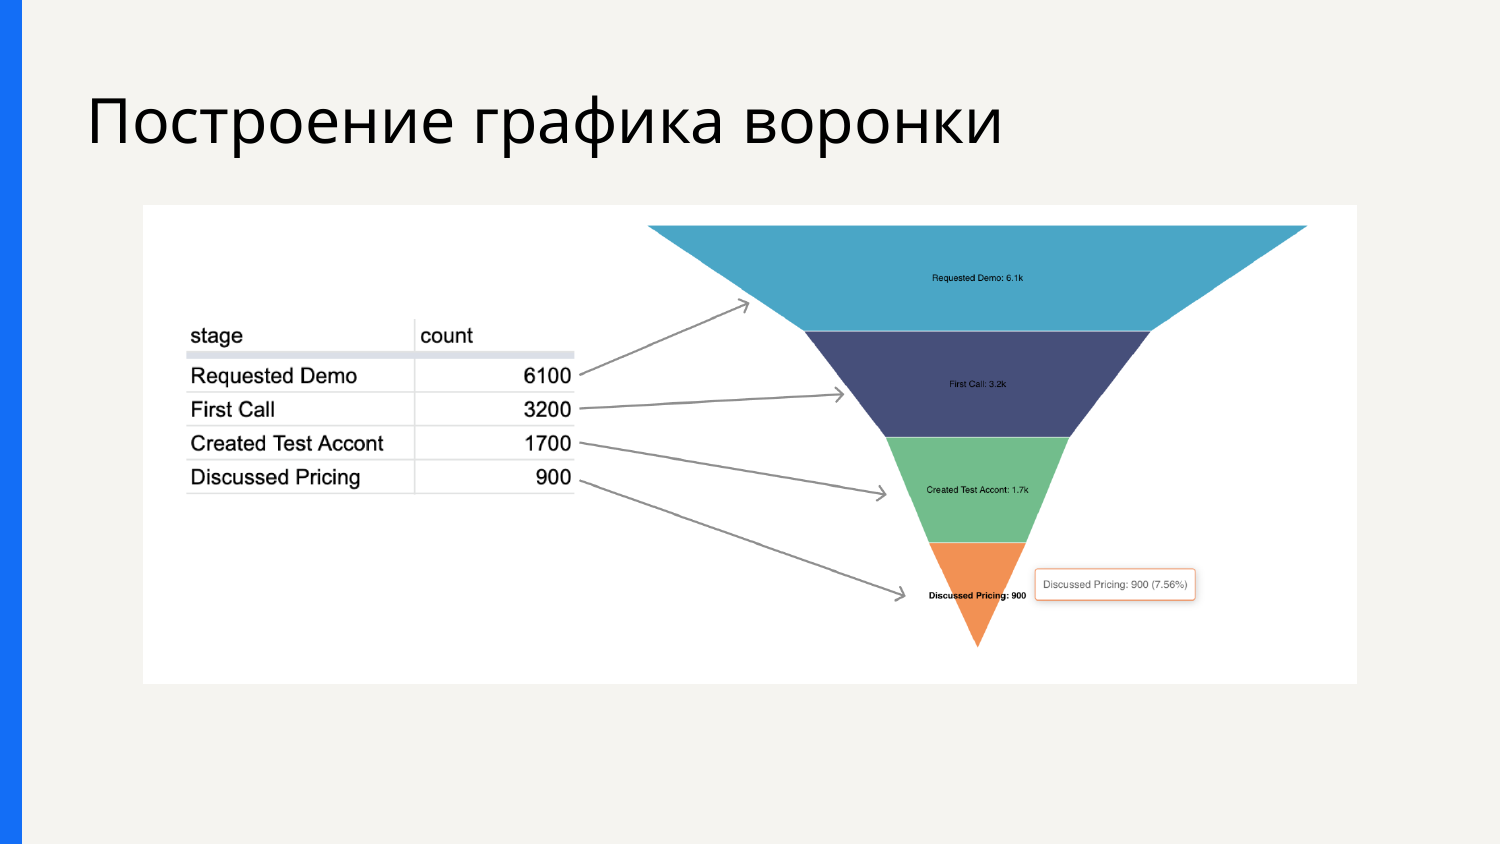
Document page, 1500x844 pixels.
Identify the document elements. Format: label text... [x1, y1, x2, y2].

picture [142, 205, 1358, 685]
text_box [0, 0, 22, 844]
title Построение графика воронки [71, 66, 1065, 220]
